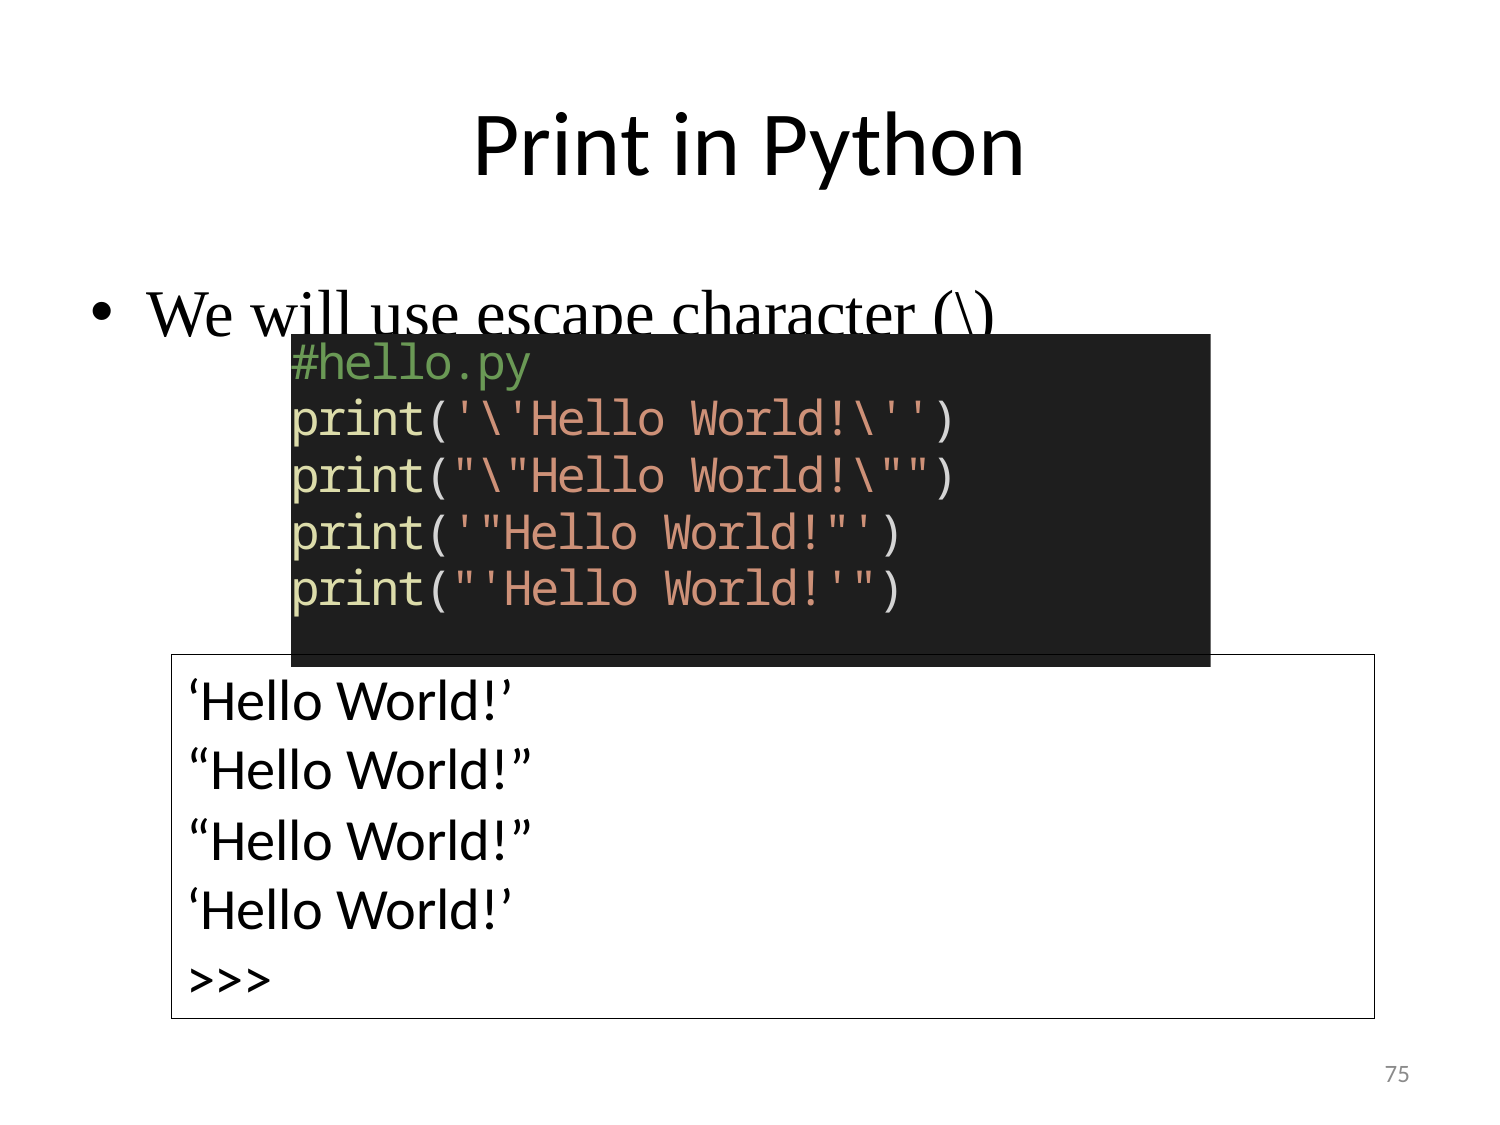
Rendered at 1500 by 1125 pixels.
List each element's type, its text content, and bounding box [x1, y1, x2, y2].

title Print in Python [75, 45, 1425, 233]
list We will use escape character (\) [75, 262, 1425, 1005]
text_box ‘Hello World!’ “Hello World!” “Hello World!” ‘Hello World!’ >>> [171, 654, 1375, 1019]
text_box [290, 334, 1211, 668]
slide_number 75 [1074, 1042, 1425, 1103]
